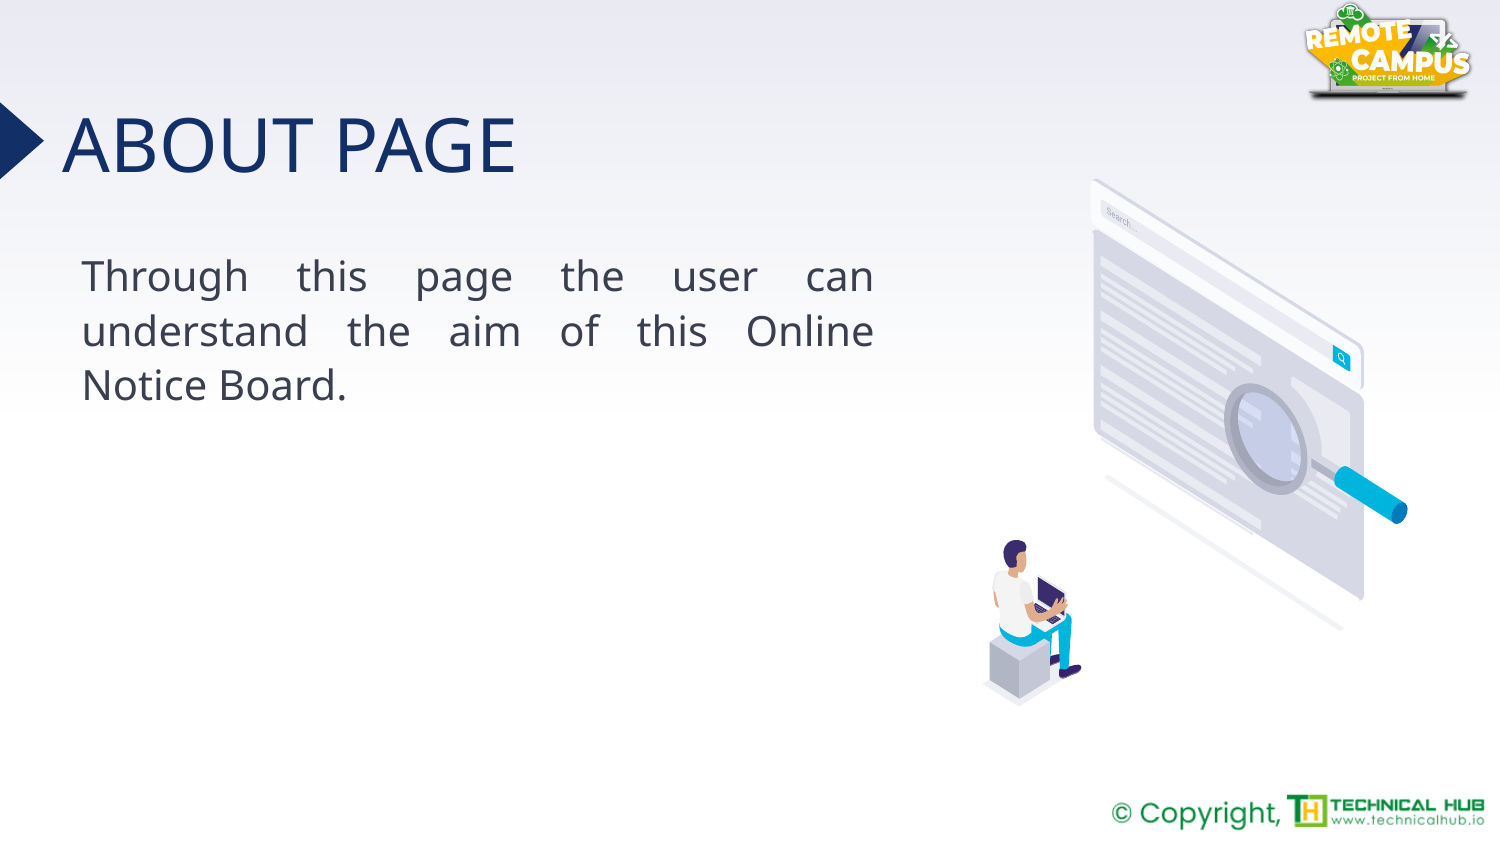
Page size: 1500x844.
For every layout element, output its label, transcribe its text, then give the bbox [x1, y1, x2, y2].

picture [1299, 0, 1475, 105]
title ABOUT PAGE [62, 115, 988, 197]
list Through this page the user can understand the aim of this Online Notice Board. [62, 244, 875, 514]
picture [1100, 790, 1500, 835]
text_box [982, 178, 1408, 707]
